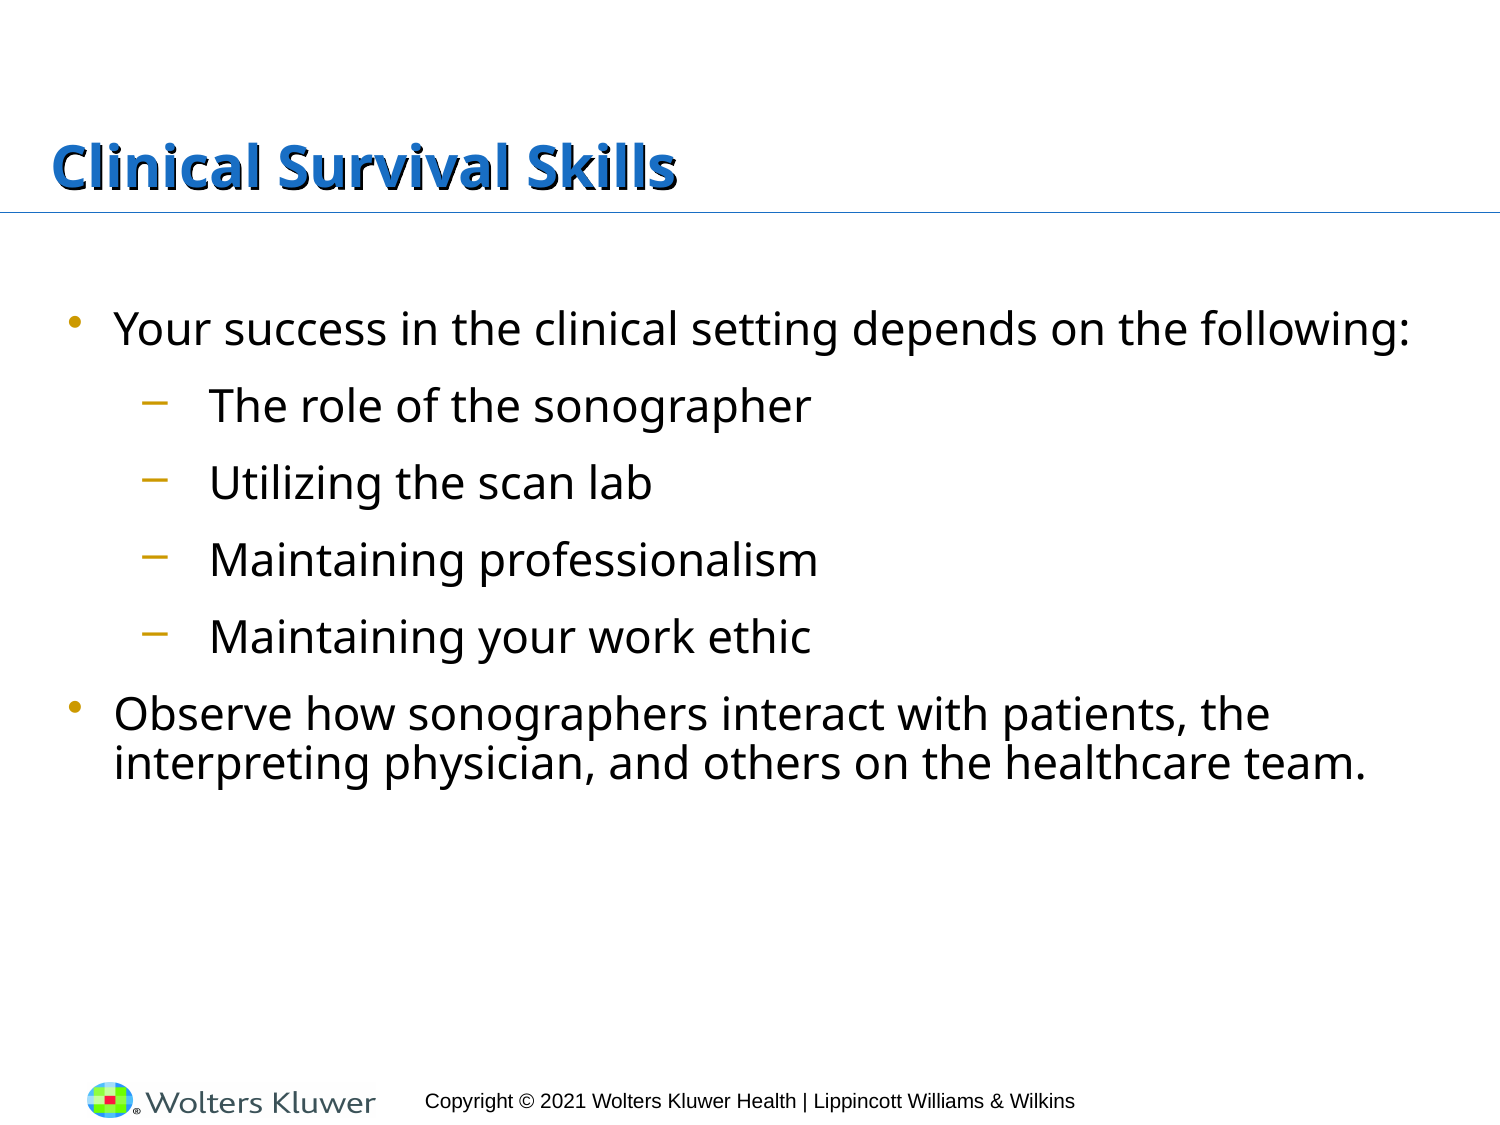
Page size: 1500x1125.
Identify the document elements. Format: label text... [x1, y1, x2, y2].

list Your success in the clinical setting depends on the following: The role of the sonographer Utilizing the scan lab Maintaining professionalism Maintaining your work ethic Observe how sonographers interact with patients, the interpreting physician, and others on the healthcare team. [51, 298, 1466, 1080]
picture [87, 1082, 376, 1118]
title Clinical Survival Skills [50, 136, 1468, 201]
